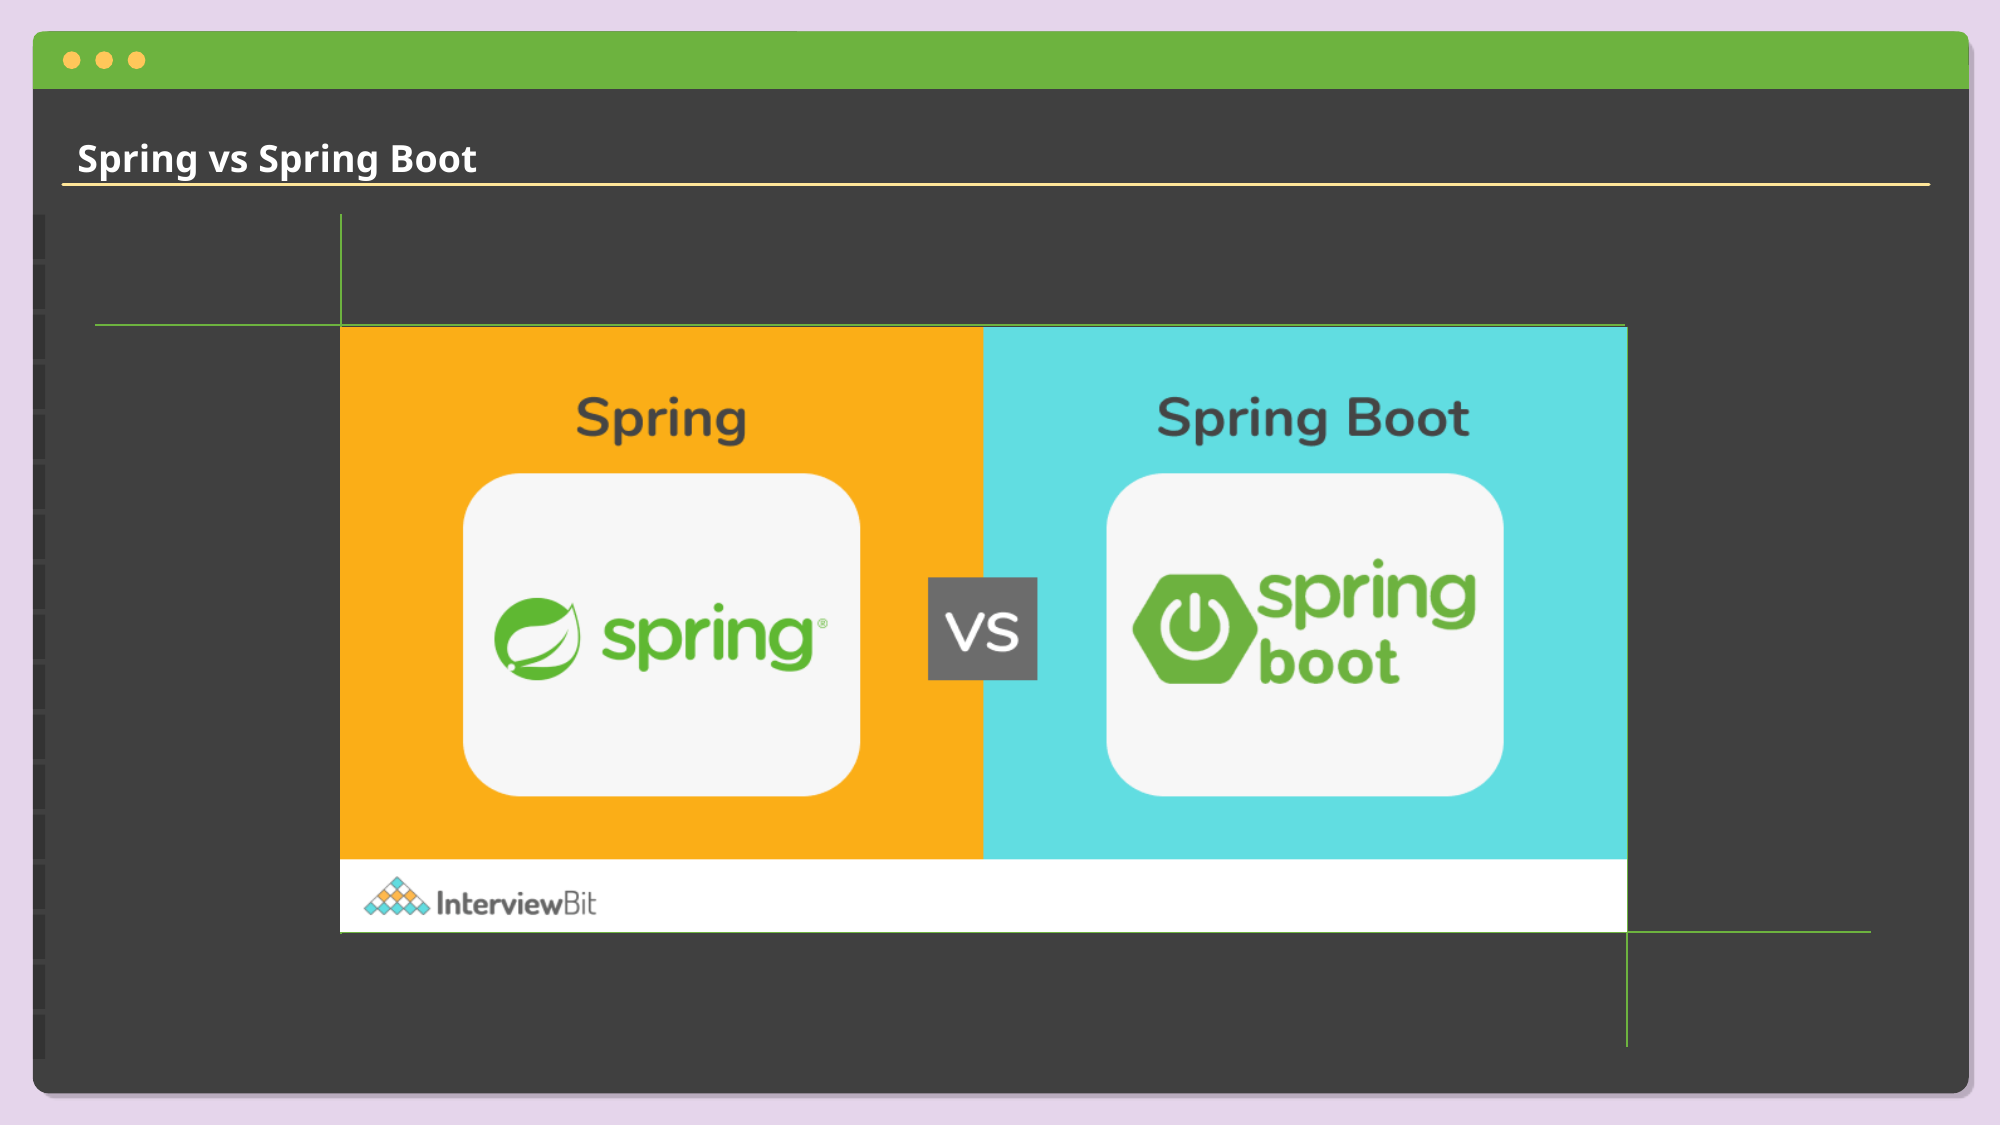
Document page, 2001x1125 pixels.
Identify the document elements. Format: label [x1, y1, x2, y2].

text_box [95, 214, 1871, 1048]
text_box [32, 31, 1969, 1094]
picture [340, 327, 1627, 932]
